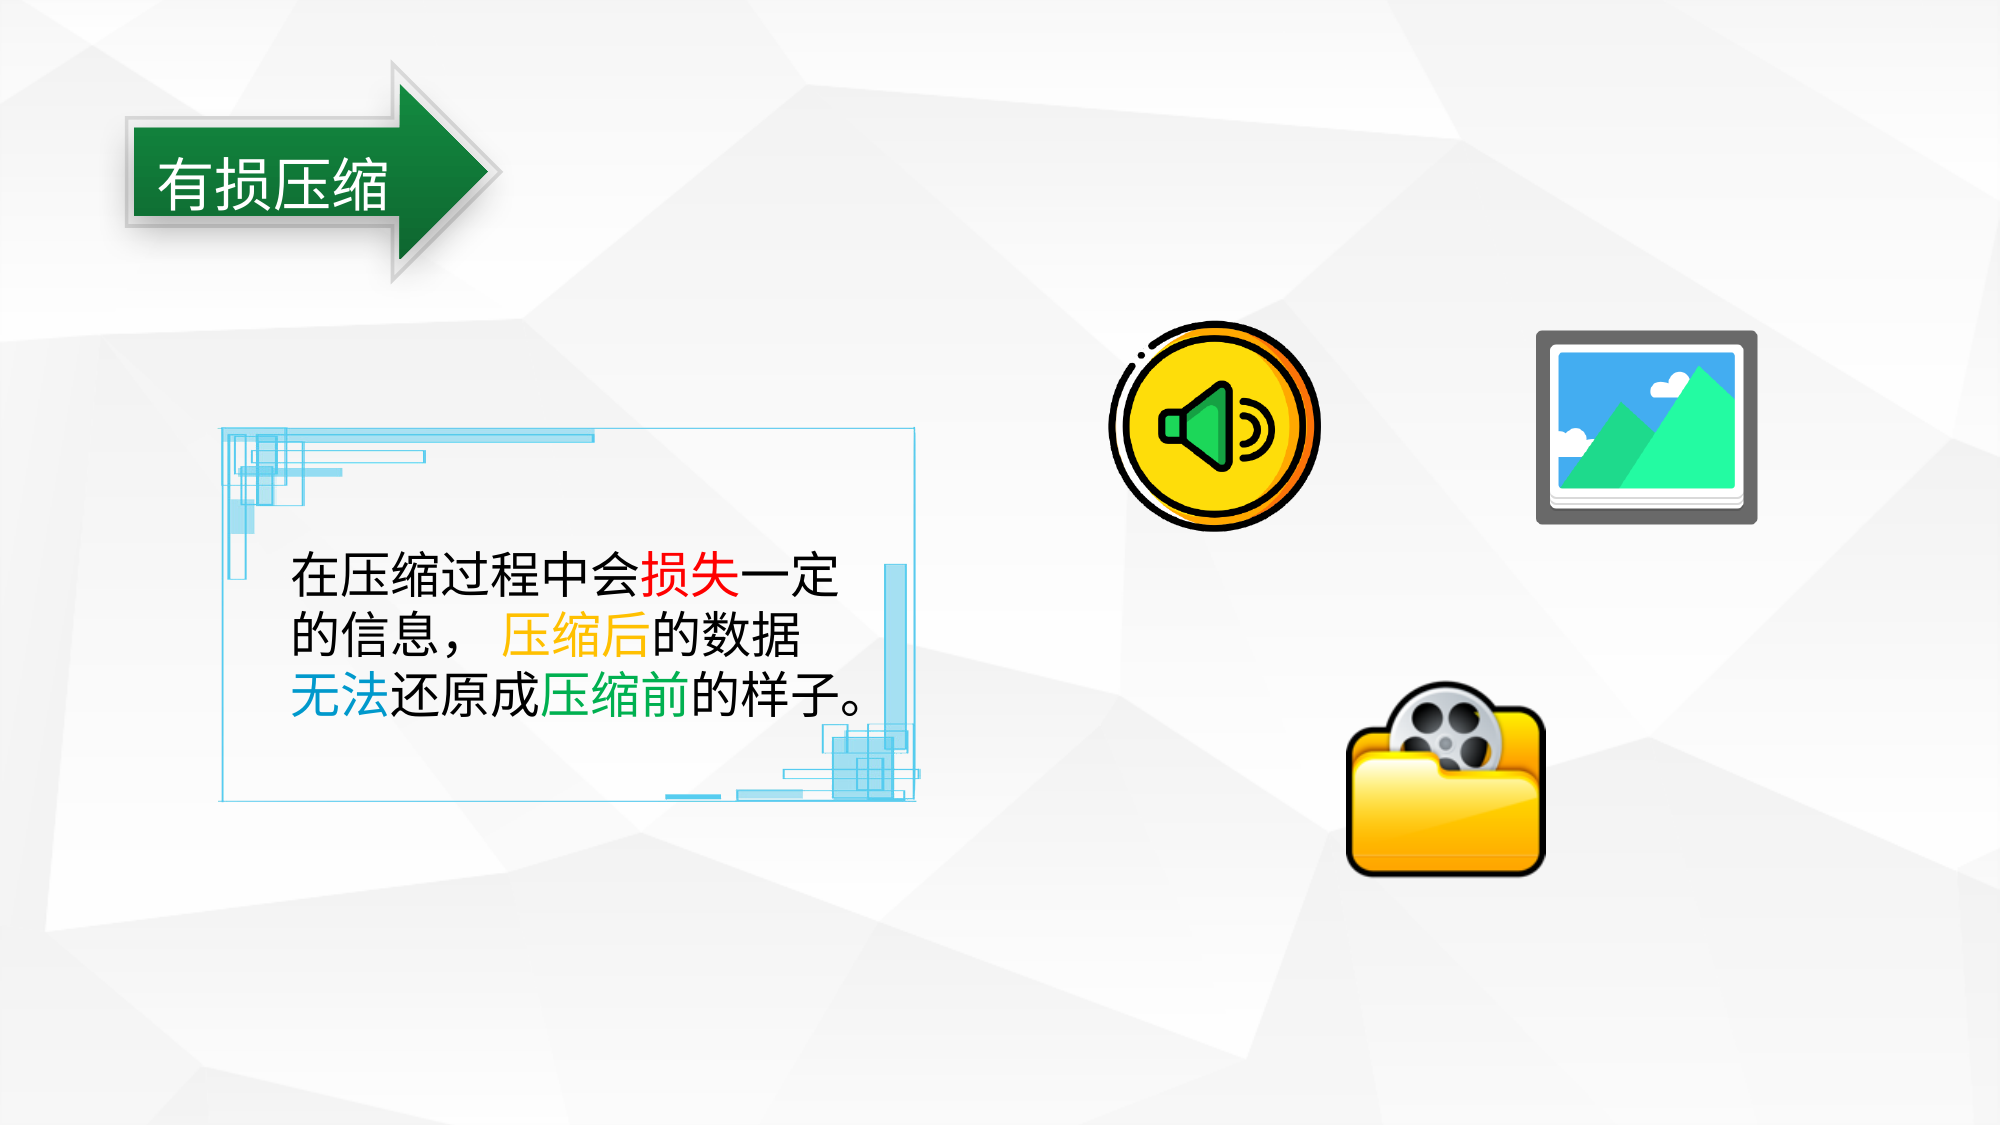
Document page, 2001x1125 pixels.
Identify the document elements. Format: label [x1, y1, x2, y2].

text_box [120, 63, 501, 281]
picture [0, 0, 2000, 1125]
